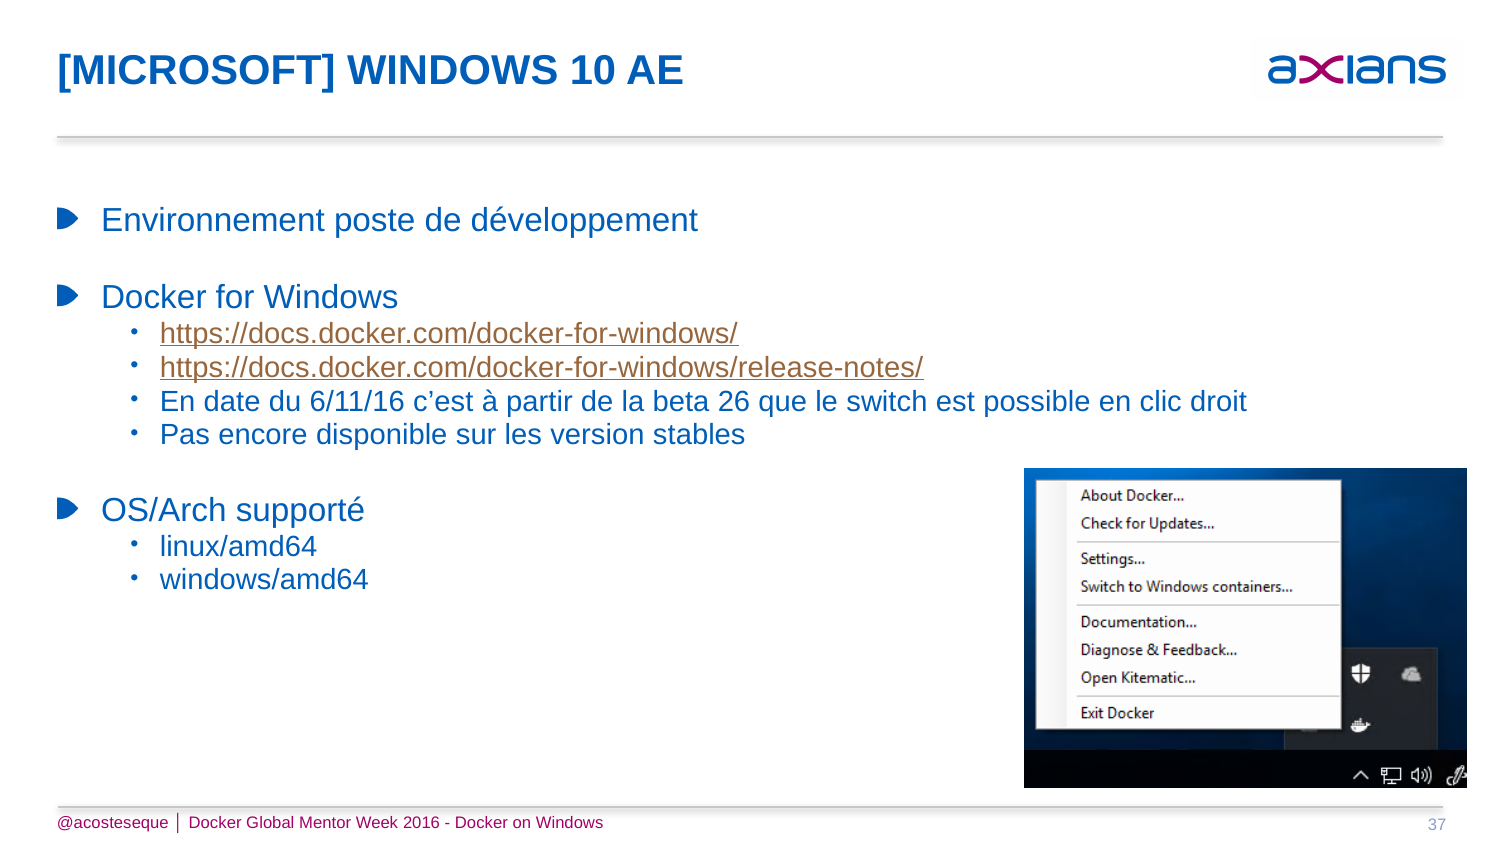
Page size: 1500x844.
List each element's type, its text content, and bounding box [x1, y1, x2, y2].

picture [57, 206, 79, 230]
picture [57, 283, 79, 307]
picture [57, 496, 79, 520]
title [Microsoft] Windows 10 AE [42, 0, 1269, 136]
list Environnement poste de développement Docker for Windows https://docs.docker.com/docker-for-windows/ https://docs.docker.com/docker-for-windows/release-notes/ En date du 6/11/16 c’est à partir de la beta 26 que le switch est possible en clic droit Pas encore disponible sur les version stables OS/Arch supporté linux/amd64 windows/amd64 [42, 198, 1446, 844]
footer @acosteseque │ Docker Global Mentor Week 2016 - Docker on Windows [42, 804, 876, 836]
picture [1269, 38, 1463, 101]
picture [1023, 468, 1467, 788]
